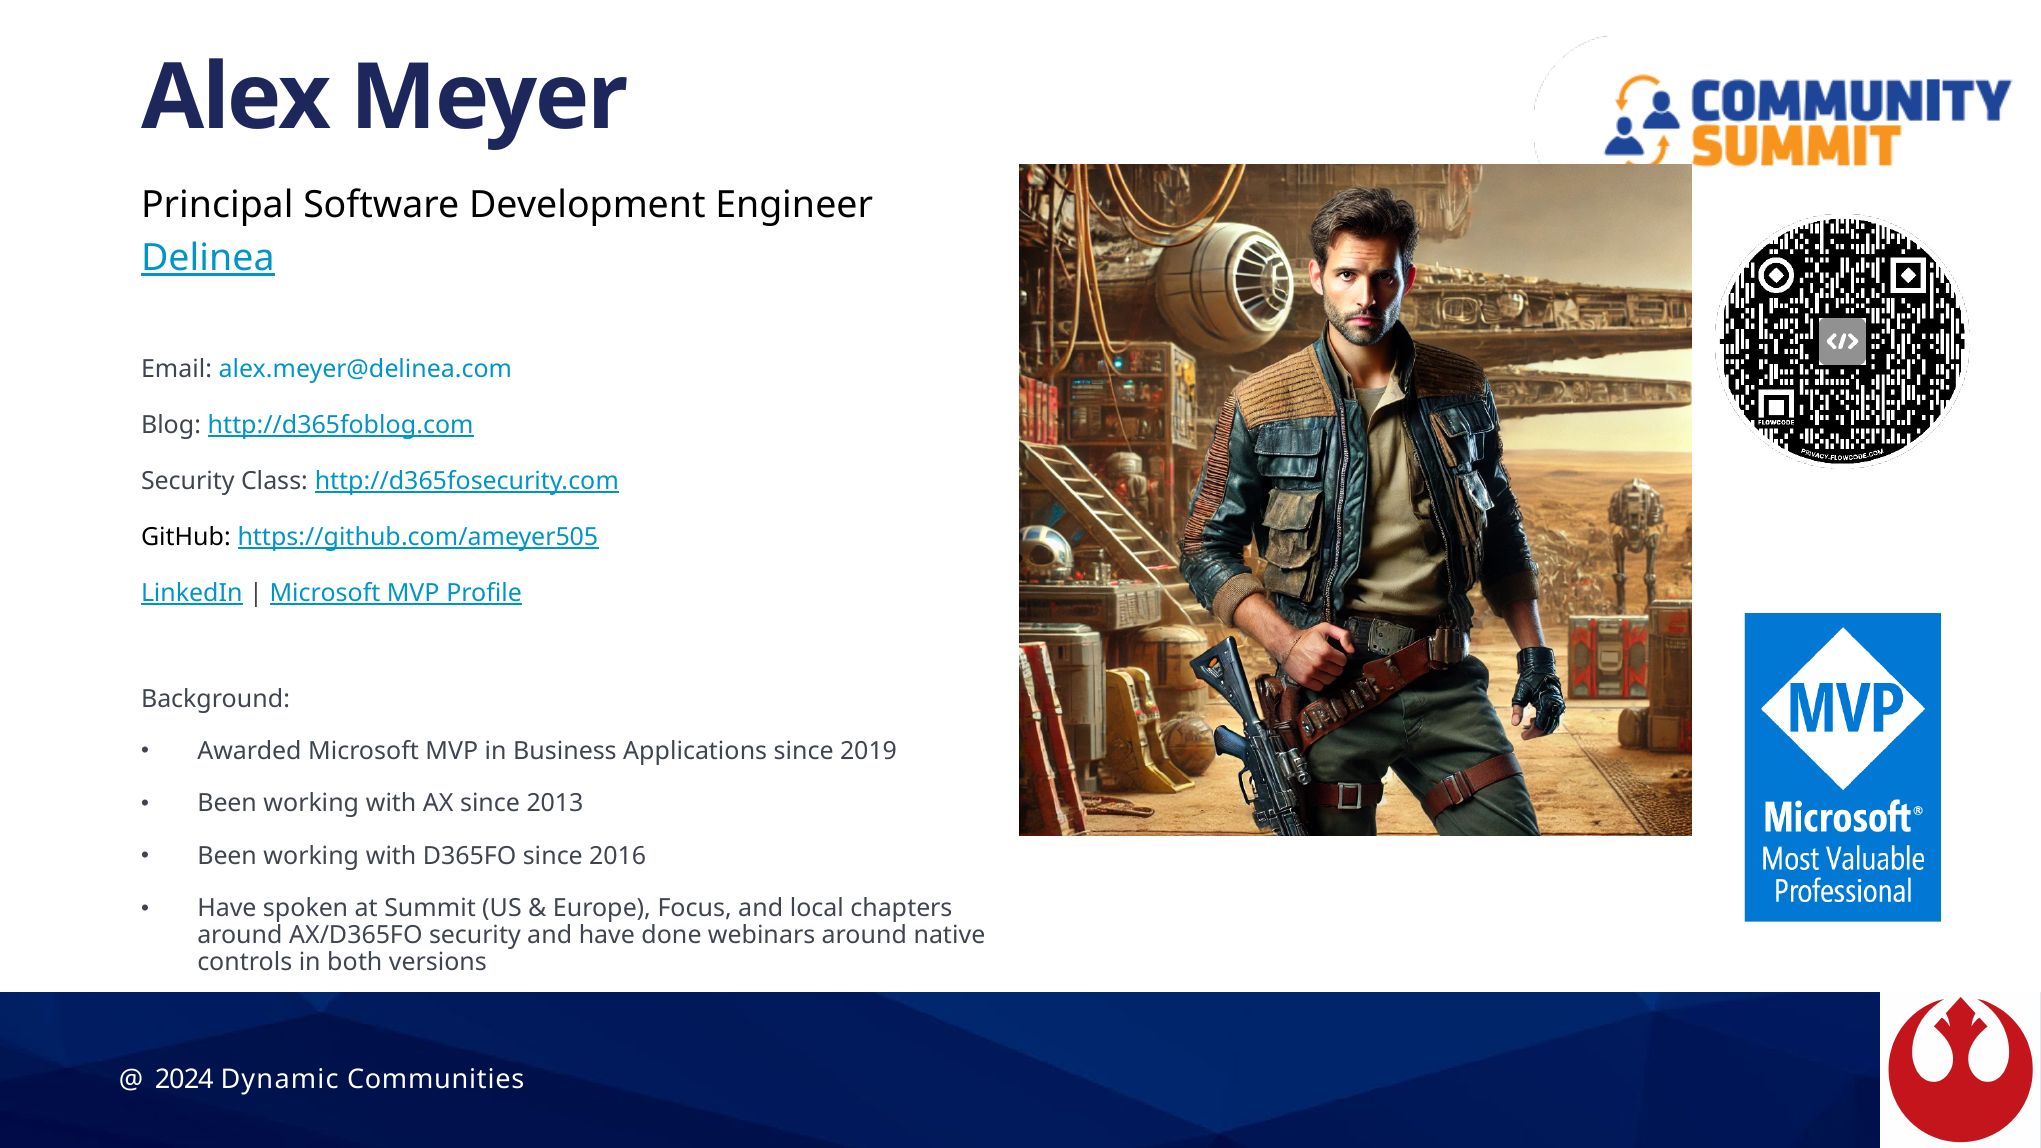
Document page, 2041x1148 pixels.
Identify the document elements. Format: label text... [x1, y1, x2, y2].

picture [1019, 164, 1692, 837]
picture [1744, 612, 1941, 923]
title Alex Meyer [117, 40, 661, 157]
picture [1709, 208, 1976, 474]
picture [0, 992, 2041, 1148]
list Principal Software Development Engineer Delinea Email: alex.meyer@delinea.com Blog: http://d365foblog.com Security Class: http://d365fosecurity.com GitHub: https://github.com/ameyer505 LinkedIn | Microsoft MVP Profile Background: Awarded Microsoft MVP in Business Applications since 2019 Been working with AX since 2013 Been working with D365FO since 2016 Have spoken at Summit (US & Europe), Focus, and local chapters around AX/D365FO security and have done webinars around native controls in both versions [117, 170, 1020, 985]
